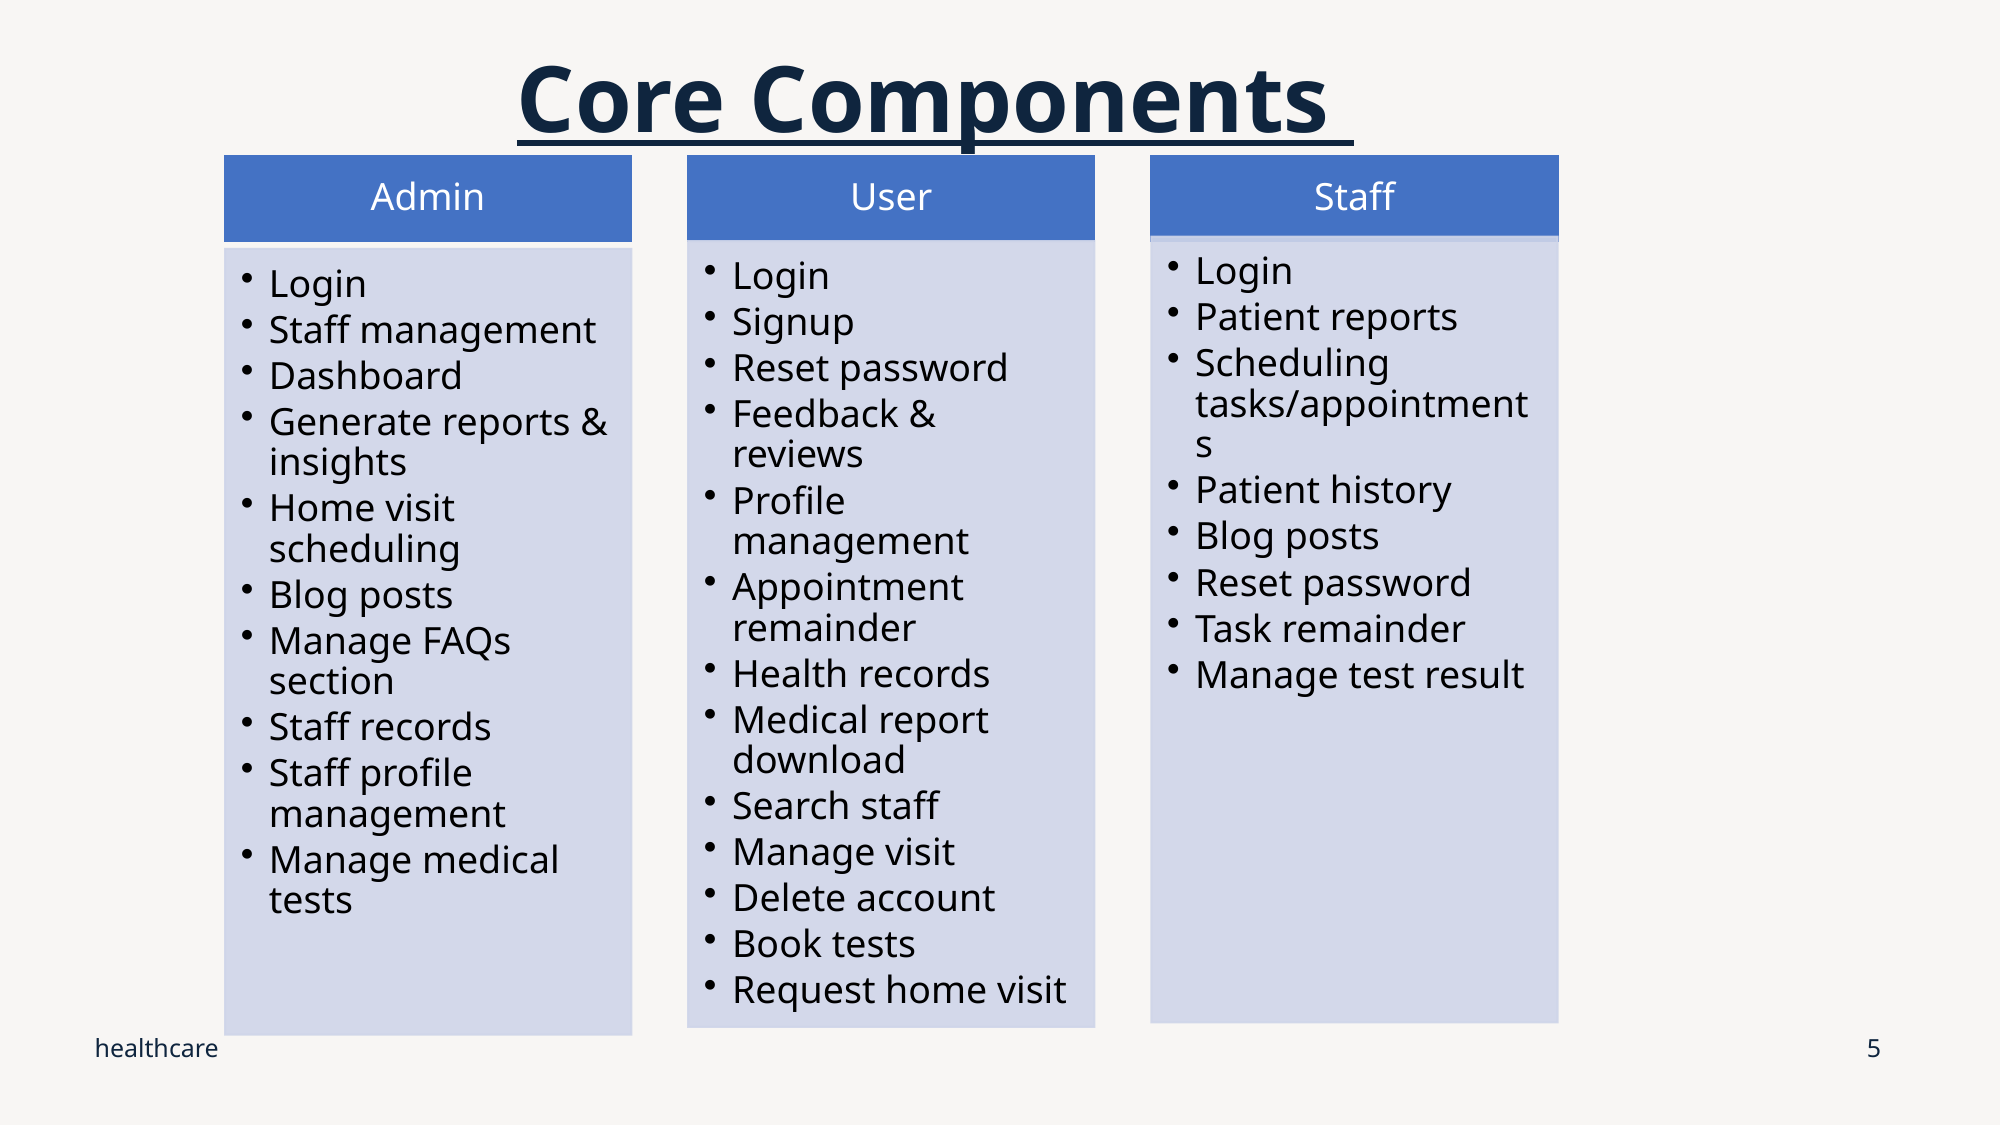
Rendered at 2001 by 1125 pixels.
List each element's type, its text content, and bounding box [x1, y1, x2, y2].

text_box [224, 142, 1558, 1041]
slide_number 5 [1836, 1020, 1912, 1080]
footer healthcare [79, 1020, 755, 1080]
title Core Components [501, 0, 1440, 142]
